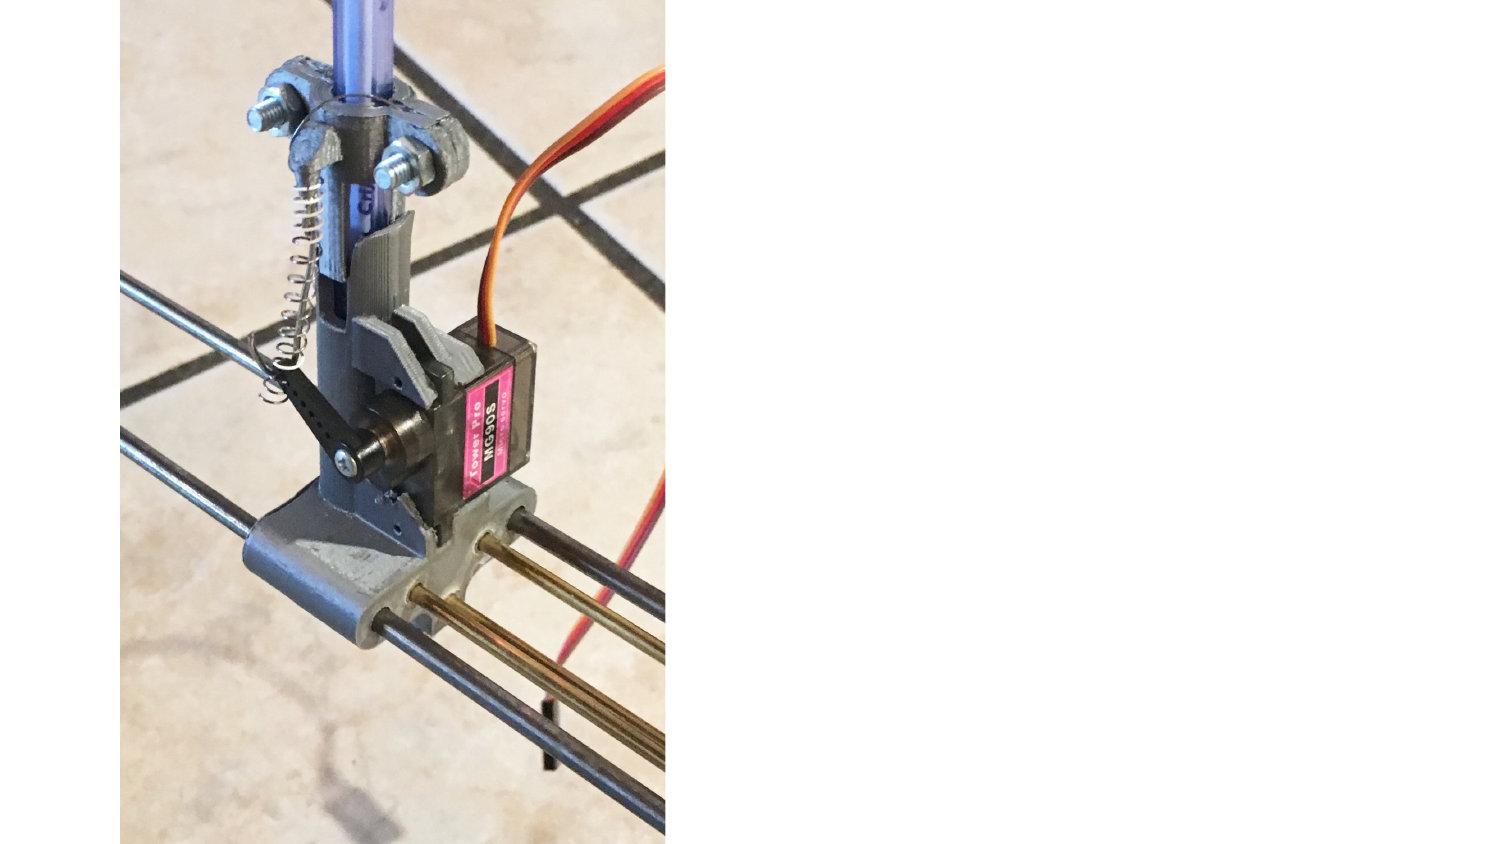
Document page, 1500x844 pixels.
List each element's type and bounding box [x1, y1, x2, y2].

picture [119, 0, 666, 844]
